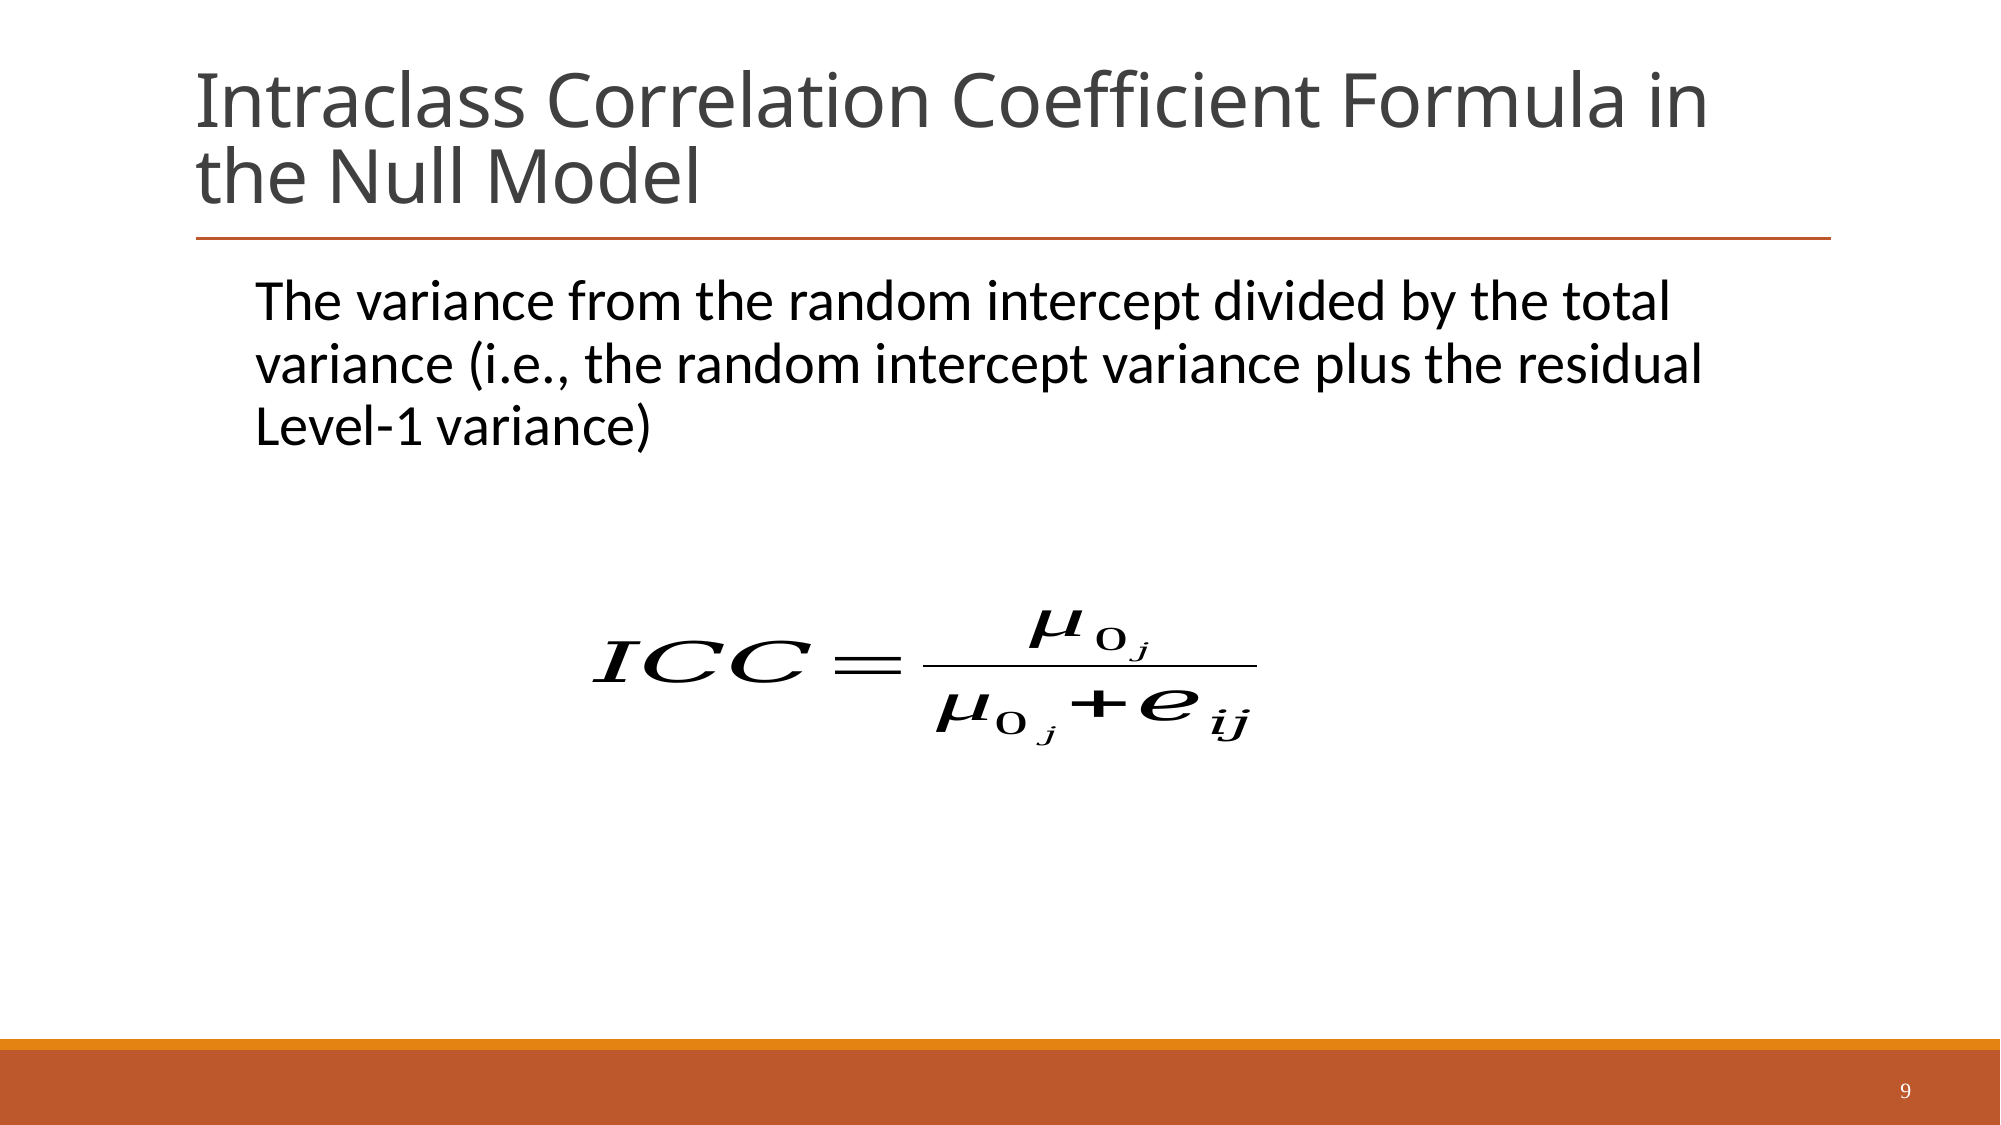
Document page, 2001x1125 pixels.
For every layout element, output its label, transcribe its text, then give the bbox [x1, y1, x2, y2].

slide_number 9 [1711, 1059, 1927, 1120]
title Intraclass Correlation Coefficient Formula in the Null Model [180, 47, 1830, 227]
list The variance from the random intercept divided by the total variance (i.e., the random intercept variance plus the residual Level-1 variance) [180, 262, 1830, 963]
